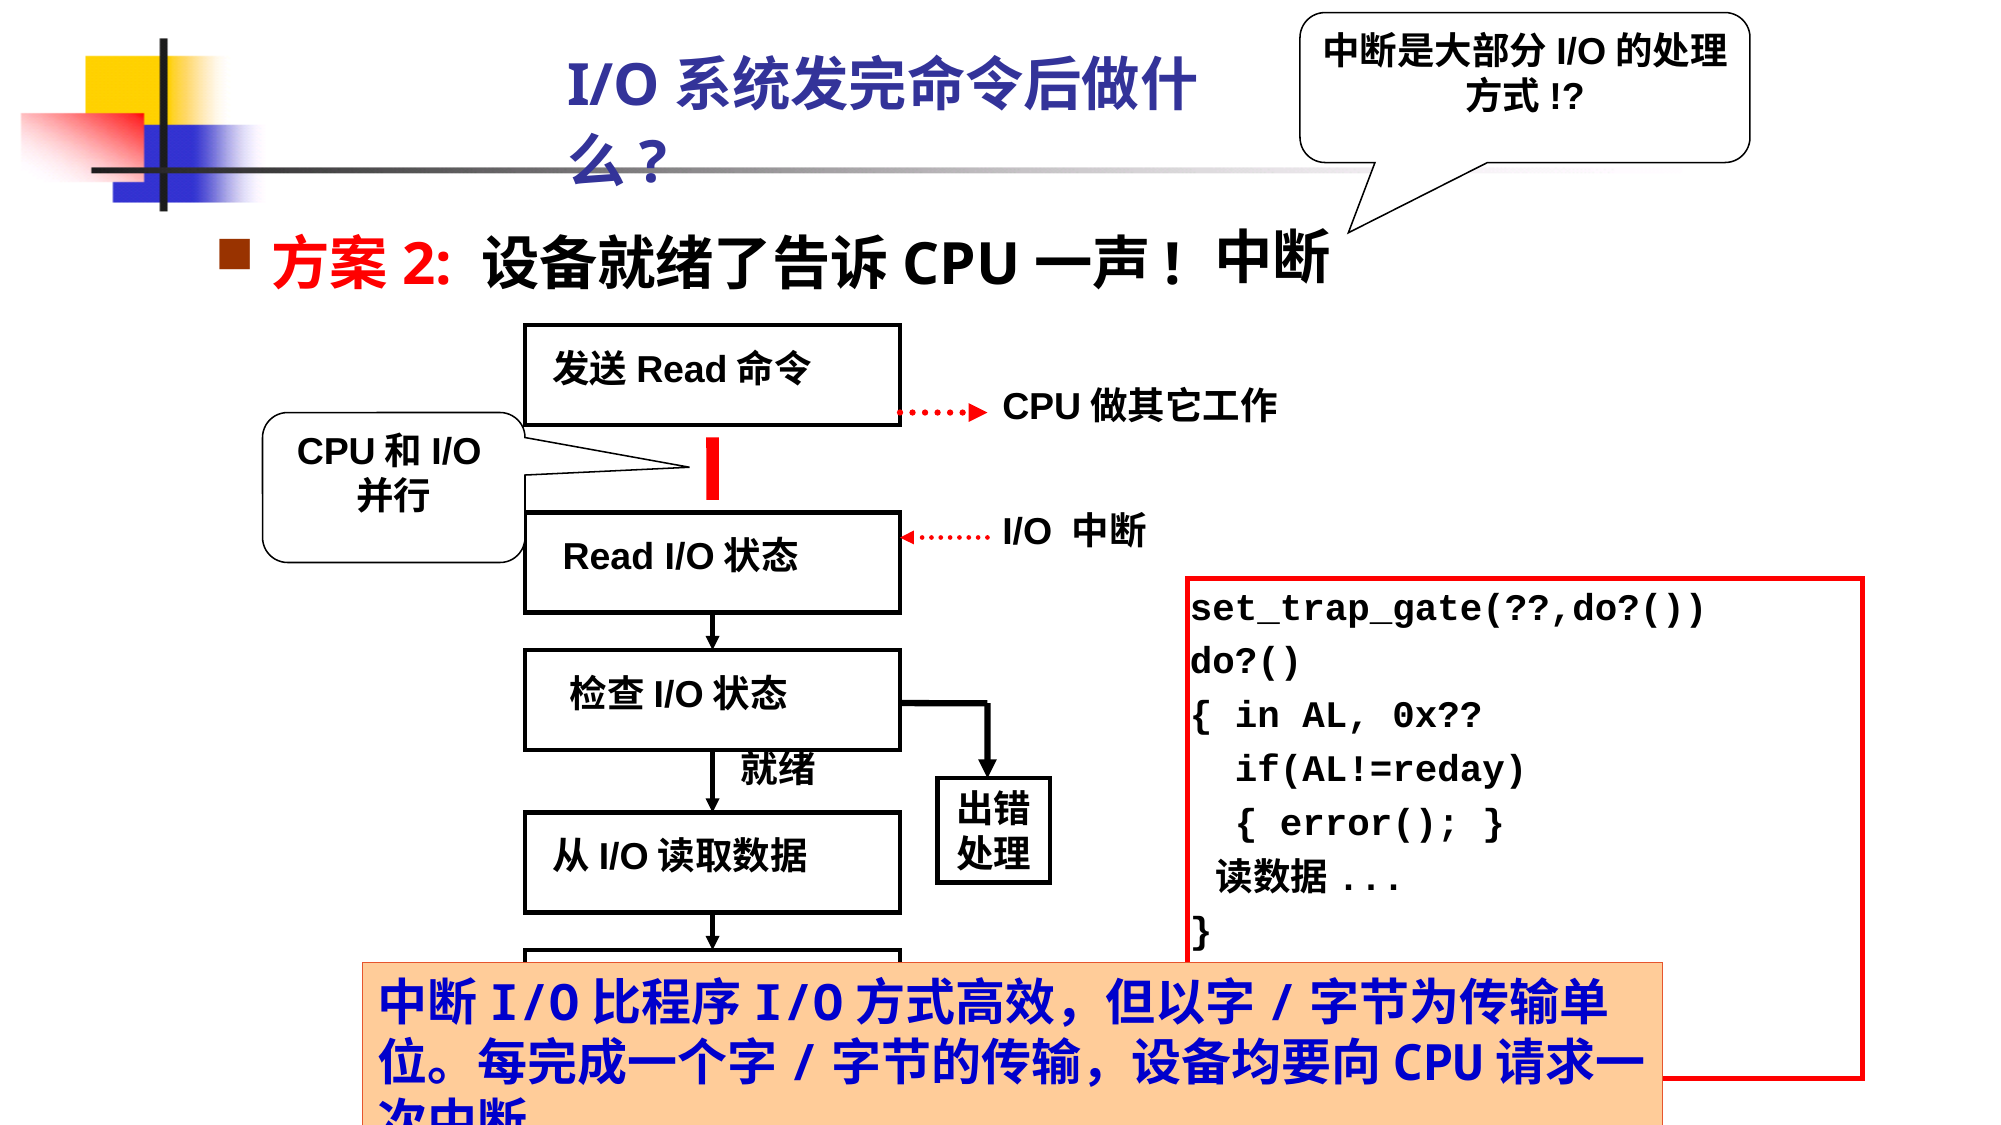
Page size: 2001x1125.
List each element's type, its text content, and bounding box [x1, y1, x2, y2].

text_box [524, 324, 913, 426]
title I/O系统发完命令后做什么? [552, 15, 1295, 197]
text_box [524, 912, 913, 1051]
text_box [1099, 565, 1876, 1079]
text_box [899, 374, 1488, 436]
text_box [524, 737, 913, 912]
text_box 中断是大部分I/O的处理方式!? [1299, 12, 1750, 233]
text_box 中断 [1199, 212, 1500, 298]
text_box 中断I/O比程序I/O方式高效，但以字/字节为传输单位。每完成一个字/字节的传输，设备均要向CPU请求一次中断。 [362, 962, 1663, 1125]
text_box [524, 612, 913, 736]
text_box 方案2: 设备就绪了告诉CPU一声! [200, 197, 1525, 340]
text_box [262, 412, 713, 563]
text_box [899, 499, 1301, 561]
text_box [899, 702, 1051, 885]
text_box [524, 512, 913, 612]
picture [0, 0, 2001, 1125]
